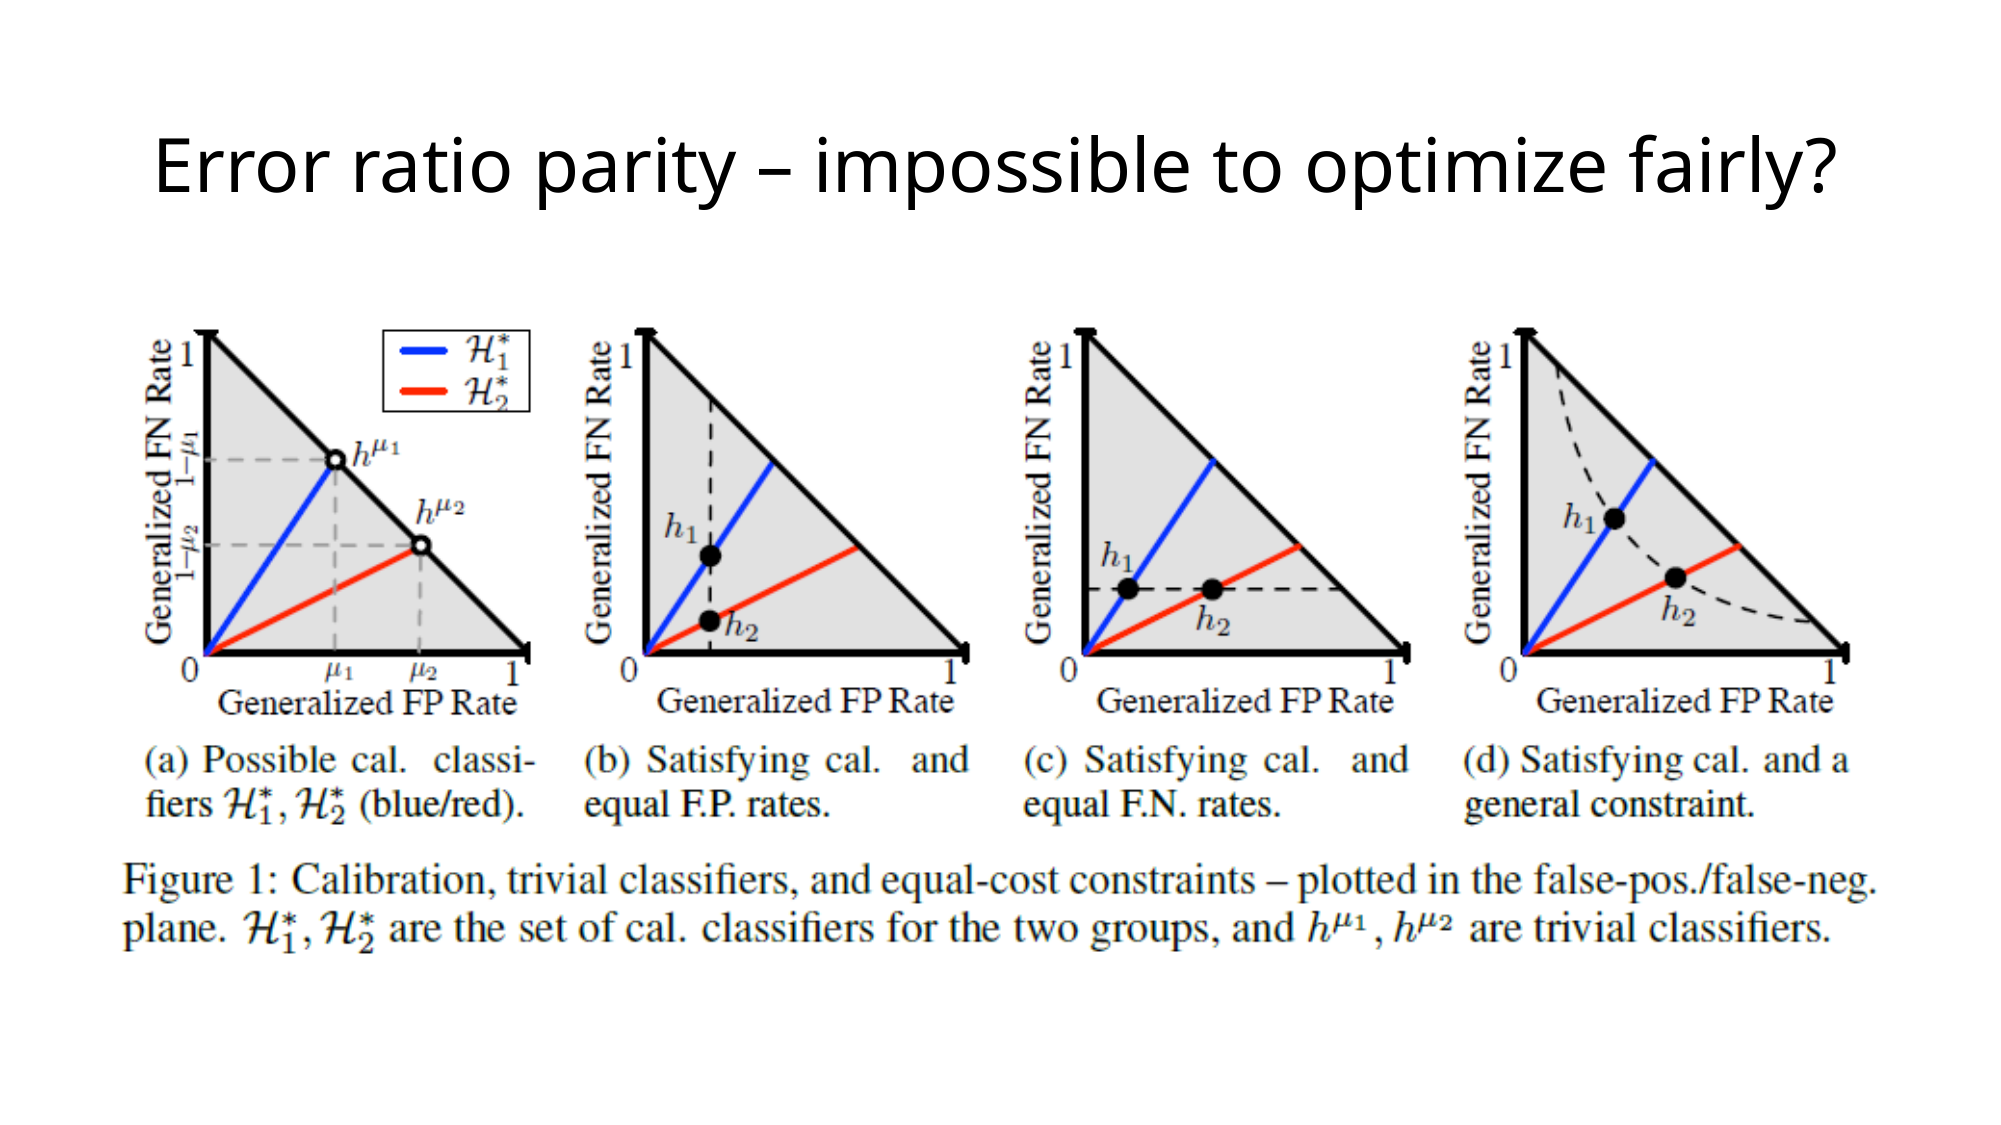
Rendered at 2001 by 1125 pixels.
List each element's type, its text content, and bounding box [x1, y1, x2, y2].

picture [90, 280, 1910, 975]
title Error ratio parity – impossible to optimize fairly? [137, 59, 1863, 278]
